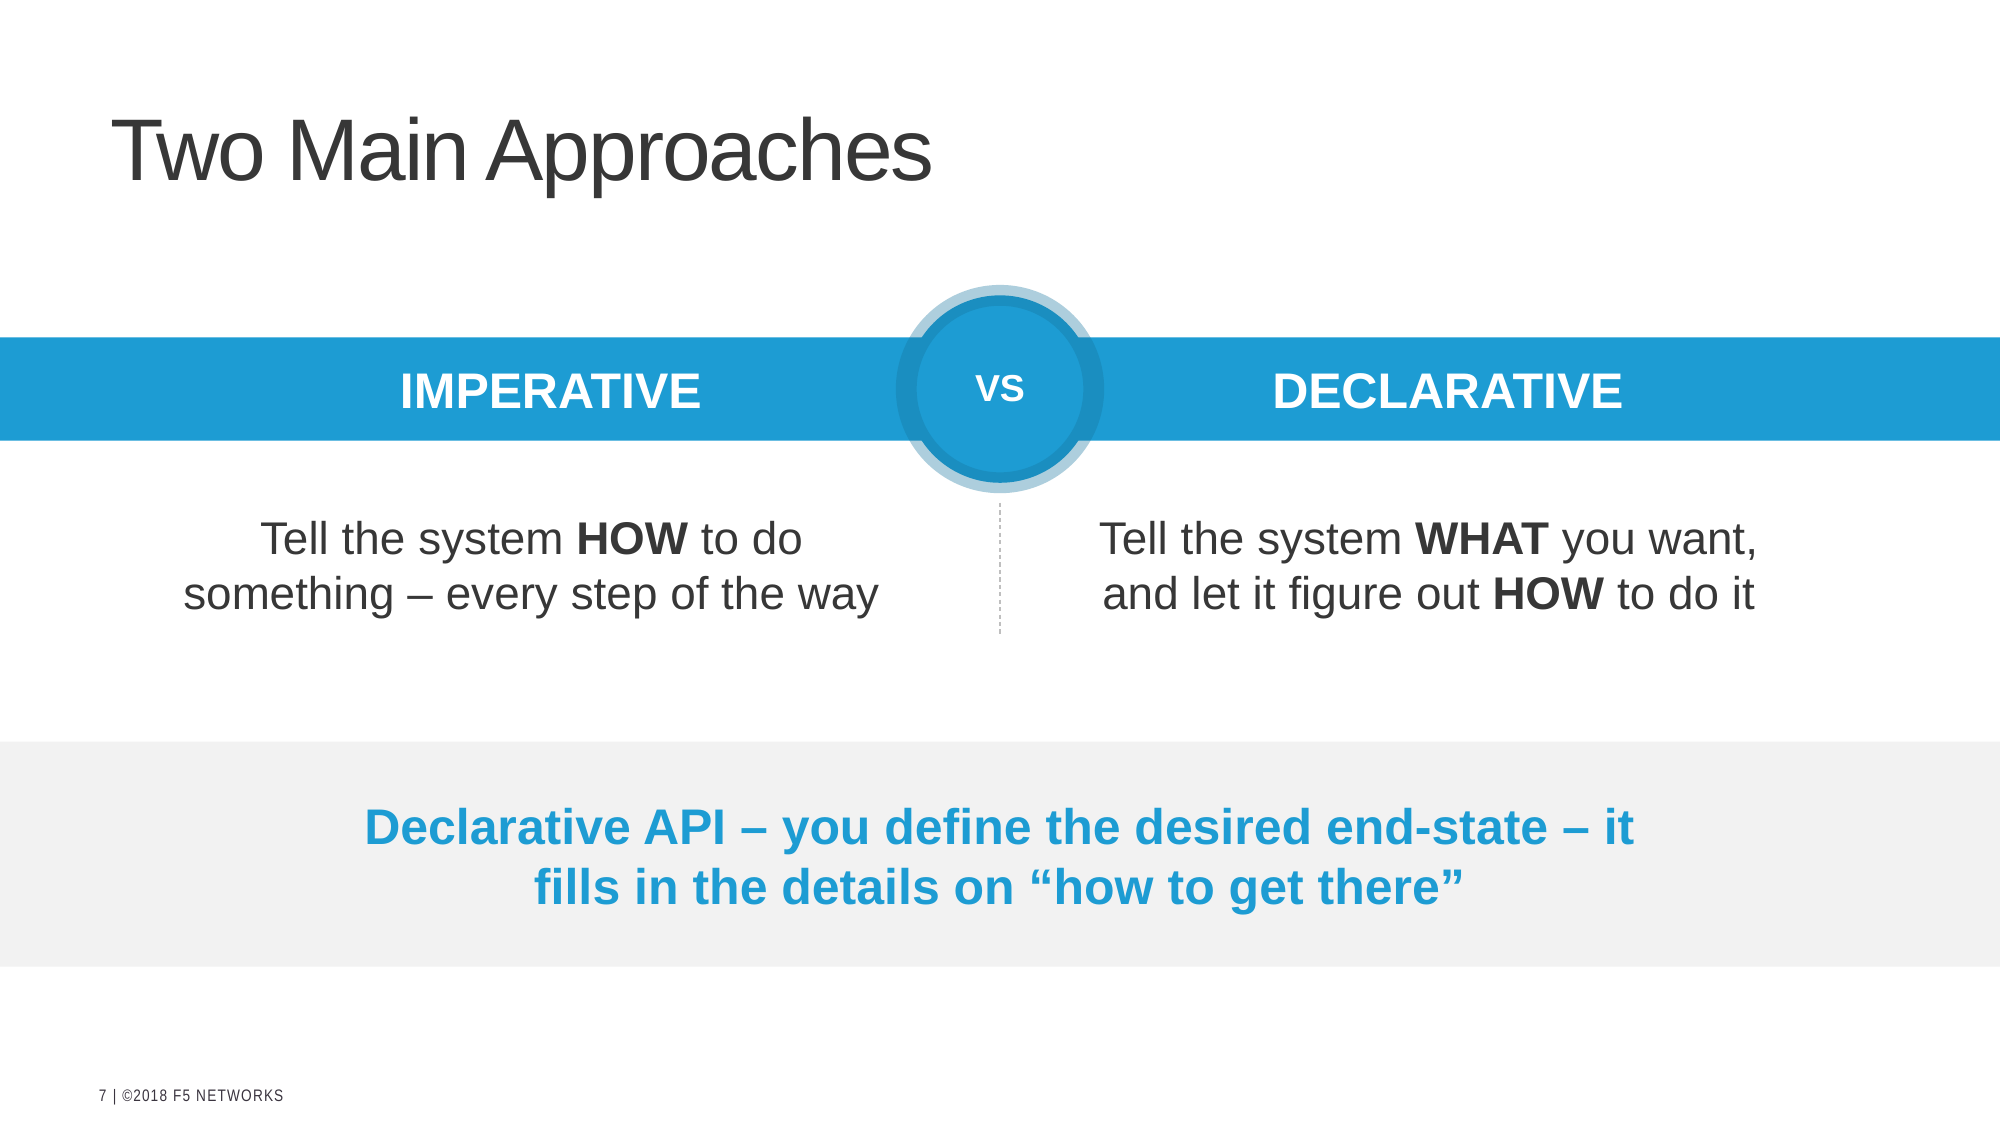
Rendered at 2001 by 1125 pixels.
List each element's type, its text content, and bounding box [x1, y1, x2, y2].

text_box DECLARATIVE [1230, 358, 1666, 420]
text_box Tell the system WHAT you want, and let it figure out HOW to do it [1066, 474, 1791, 655]
text_box [1080, 336, 2000, 442]
title Two Main Approaches [110, 18, 1885, 199]
text_box IMPERATIVE [333, 358, 769, 420]
text_box Tell the system HOW to do something – every step of the way [148, 474, 915, 655]
text_box VS [905, 294, 1095, 484]
text_box Declarative API – you define the desired end-state – it fills in the details on “how to get there” [0, 741, 2000, 968]
text_box [0, 336, 920, 442]
